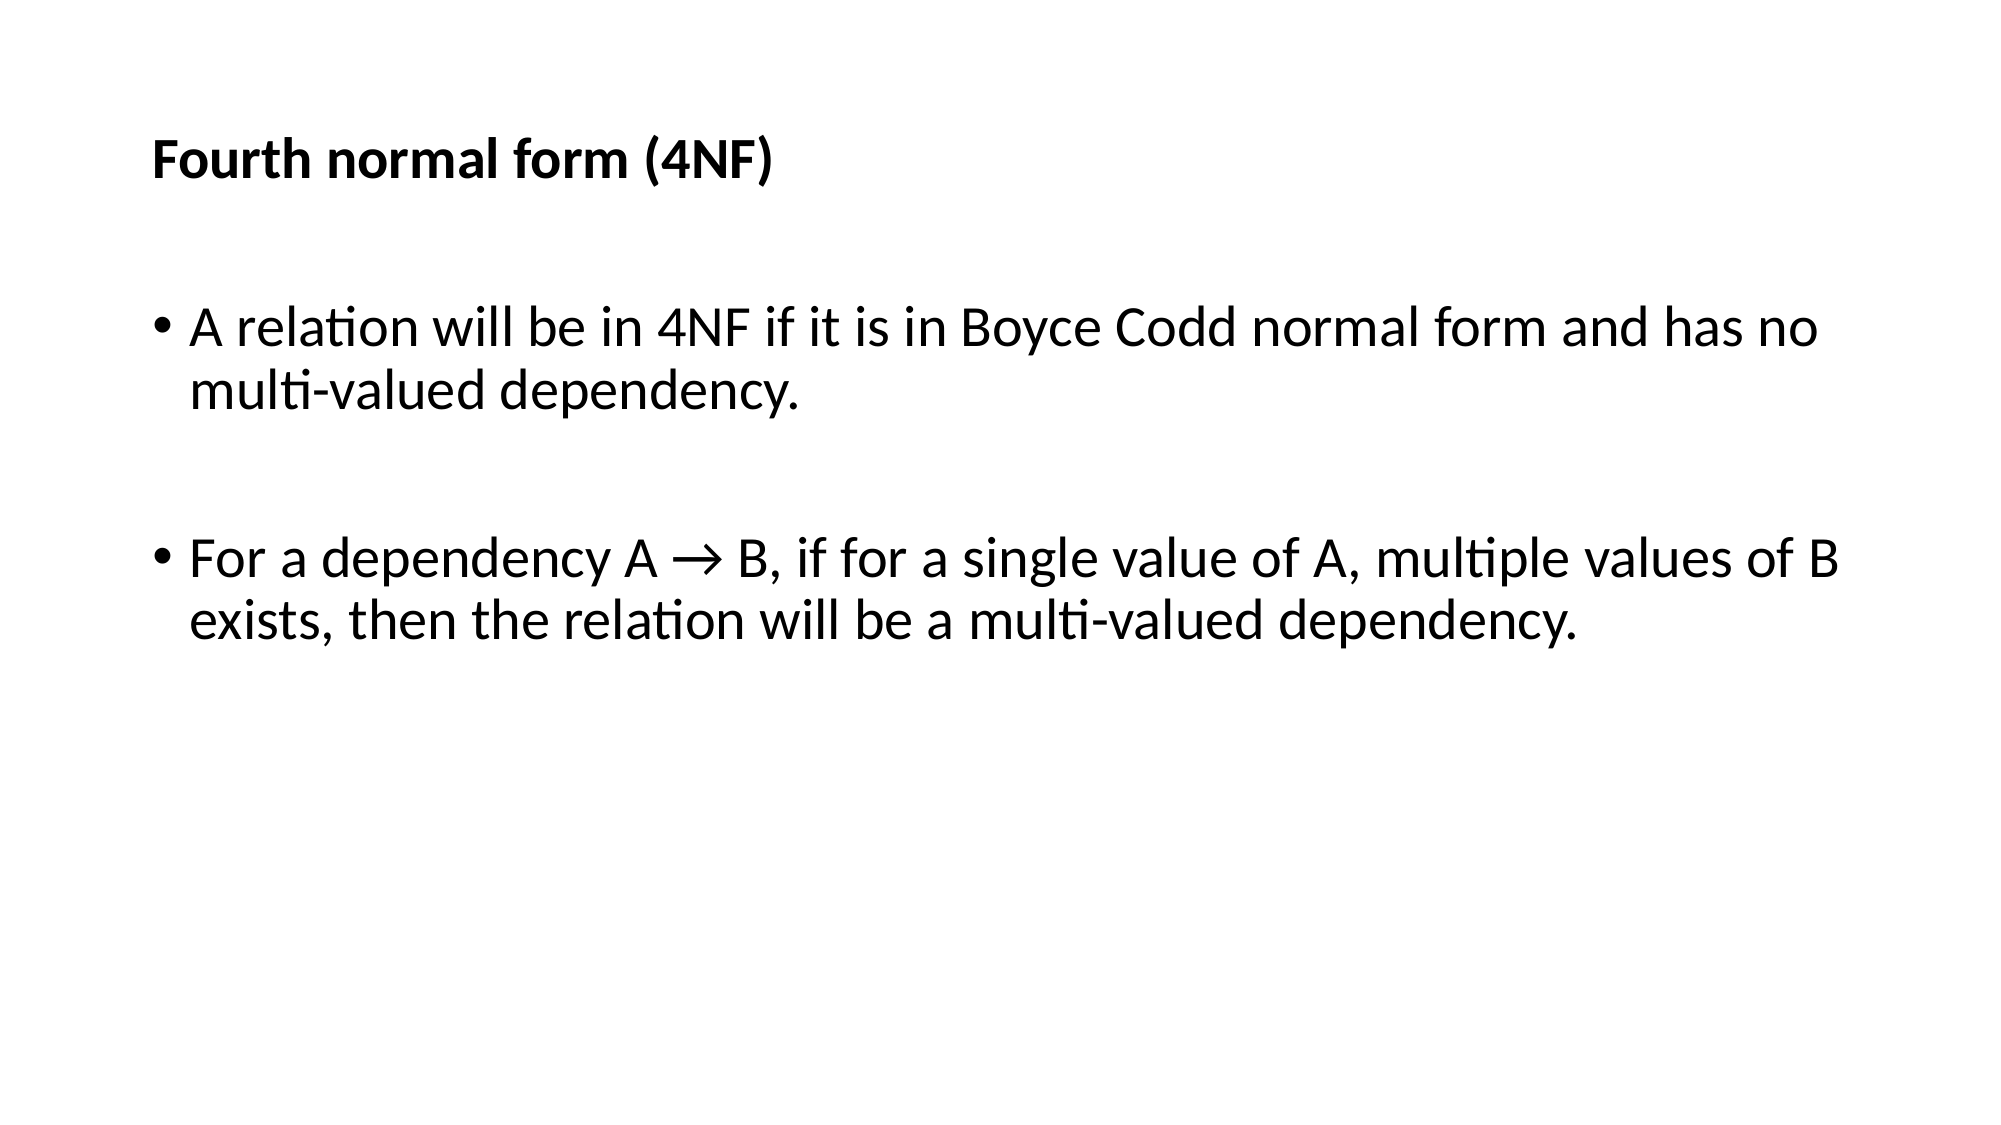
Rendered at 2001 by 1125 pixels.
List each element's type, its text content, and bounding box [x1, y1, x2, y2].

list Fourth normal form (4NF) A relation will be in 4NF if it is in Boyce Codd normal form and has no multi-valued dependency. For a dependency A → B, if for a single value of A, multiple values of B exists, then the relation will be a multi-valued dependency. [137, 121, 1863, 1014]
